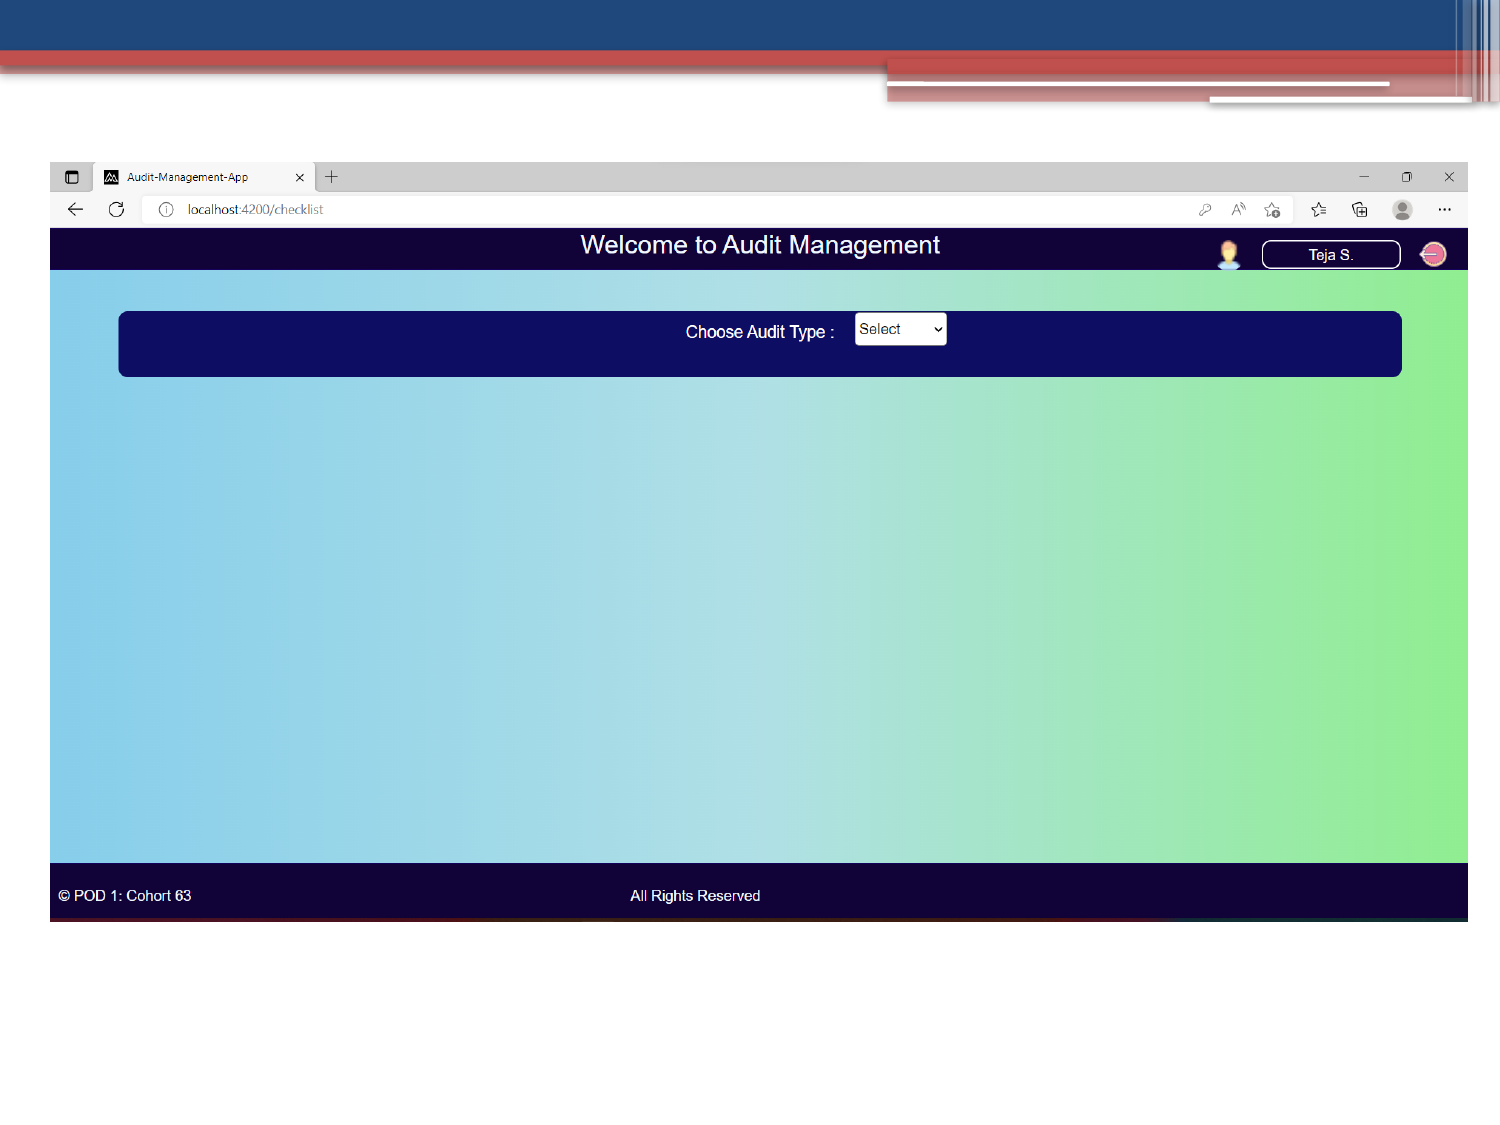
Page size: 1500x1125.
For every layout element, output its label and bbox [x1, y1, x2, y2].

picture [49, 162, 1468, 922]
